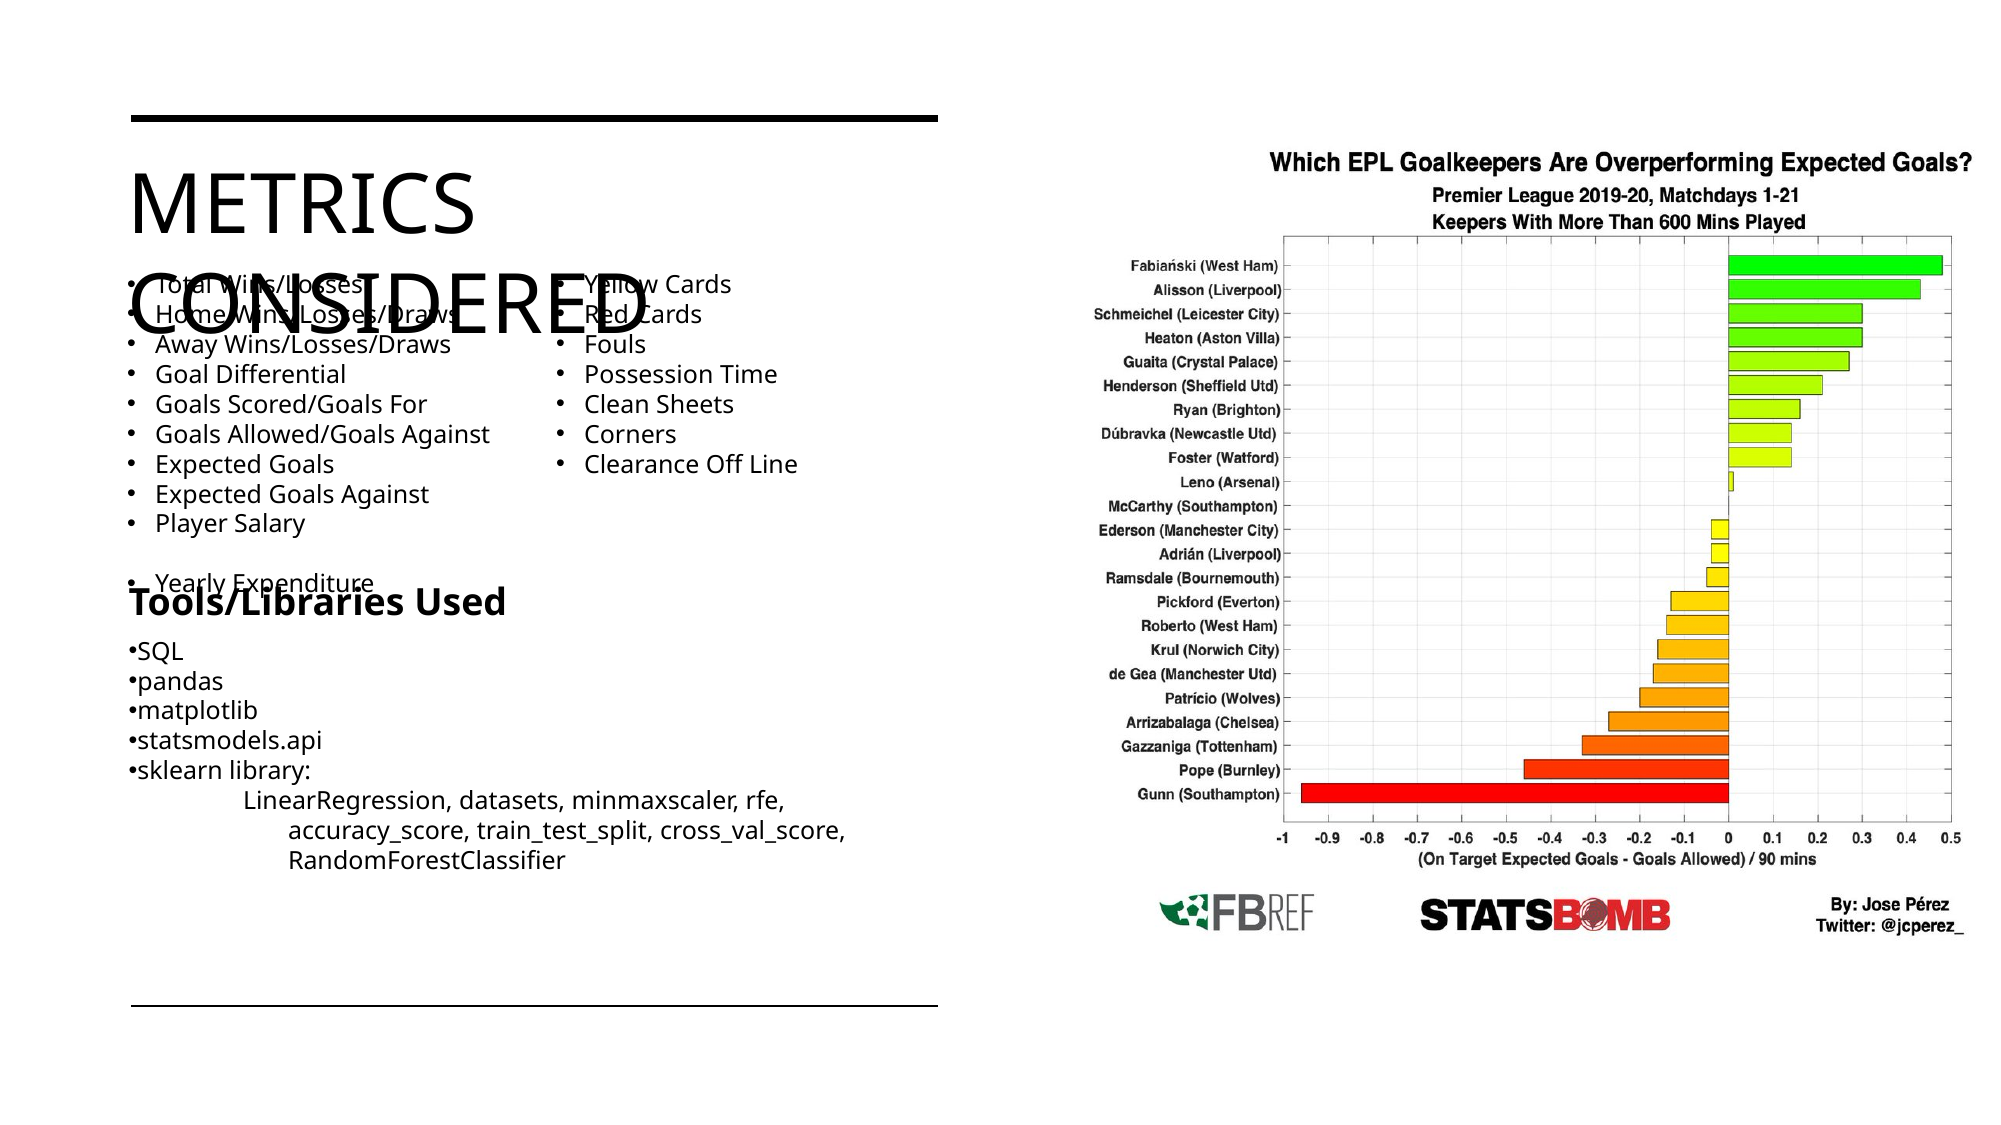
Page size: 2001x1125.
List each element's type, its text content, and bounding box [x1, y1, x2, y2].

subtitle Tools/Libraries Used SQL pandas matplotlib statsmodels.api sklearn library: LinearRegression, datasets, minmaxscaler, rfe, accuracy_score, train_test_split, cross_val_score, RandomForestClassifier [114, 632, 911, 950]
text_box Total Wins/Losses Home Wins/Losses/Draws Away Wins/Losses/Draws Goal Differential Goals Scored/Goals For Goals Allowed/Goals Against Expected Goals Expected Goals Against Player Salary Yearly Expenditure Yellow Cards Red Cards Fouls Possession Time Clean Sheets Corners Clearance Off Line [112, 261, 1000, 632]
picture [1068, 142, 2000, 950]
title Metrics considered [112, 143, 970, 248]
